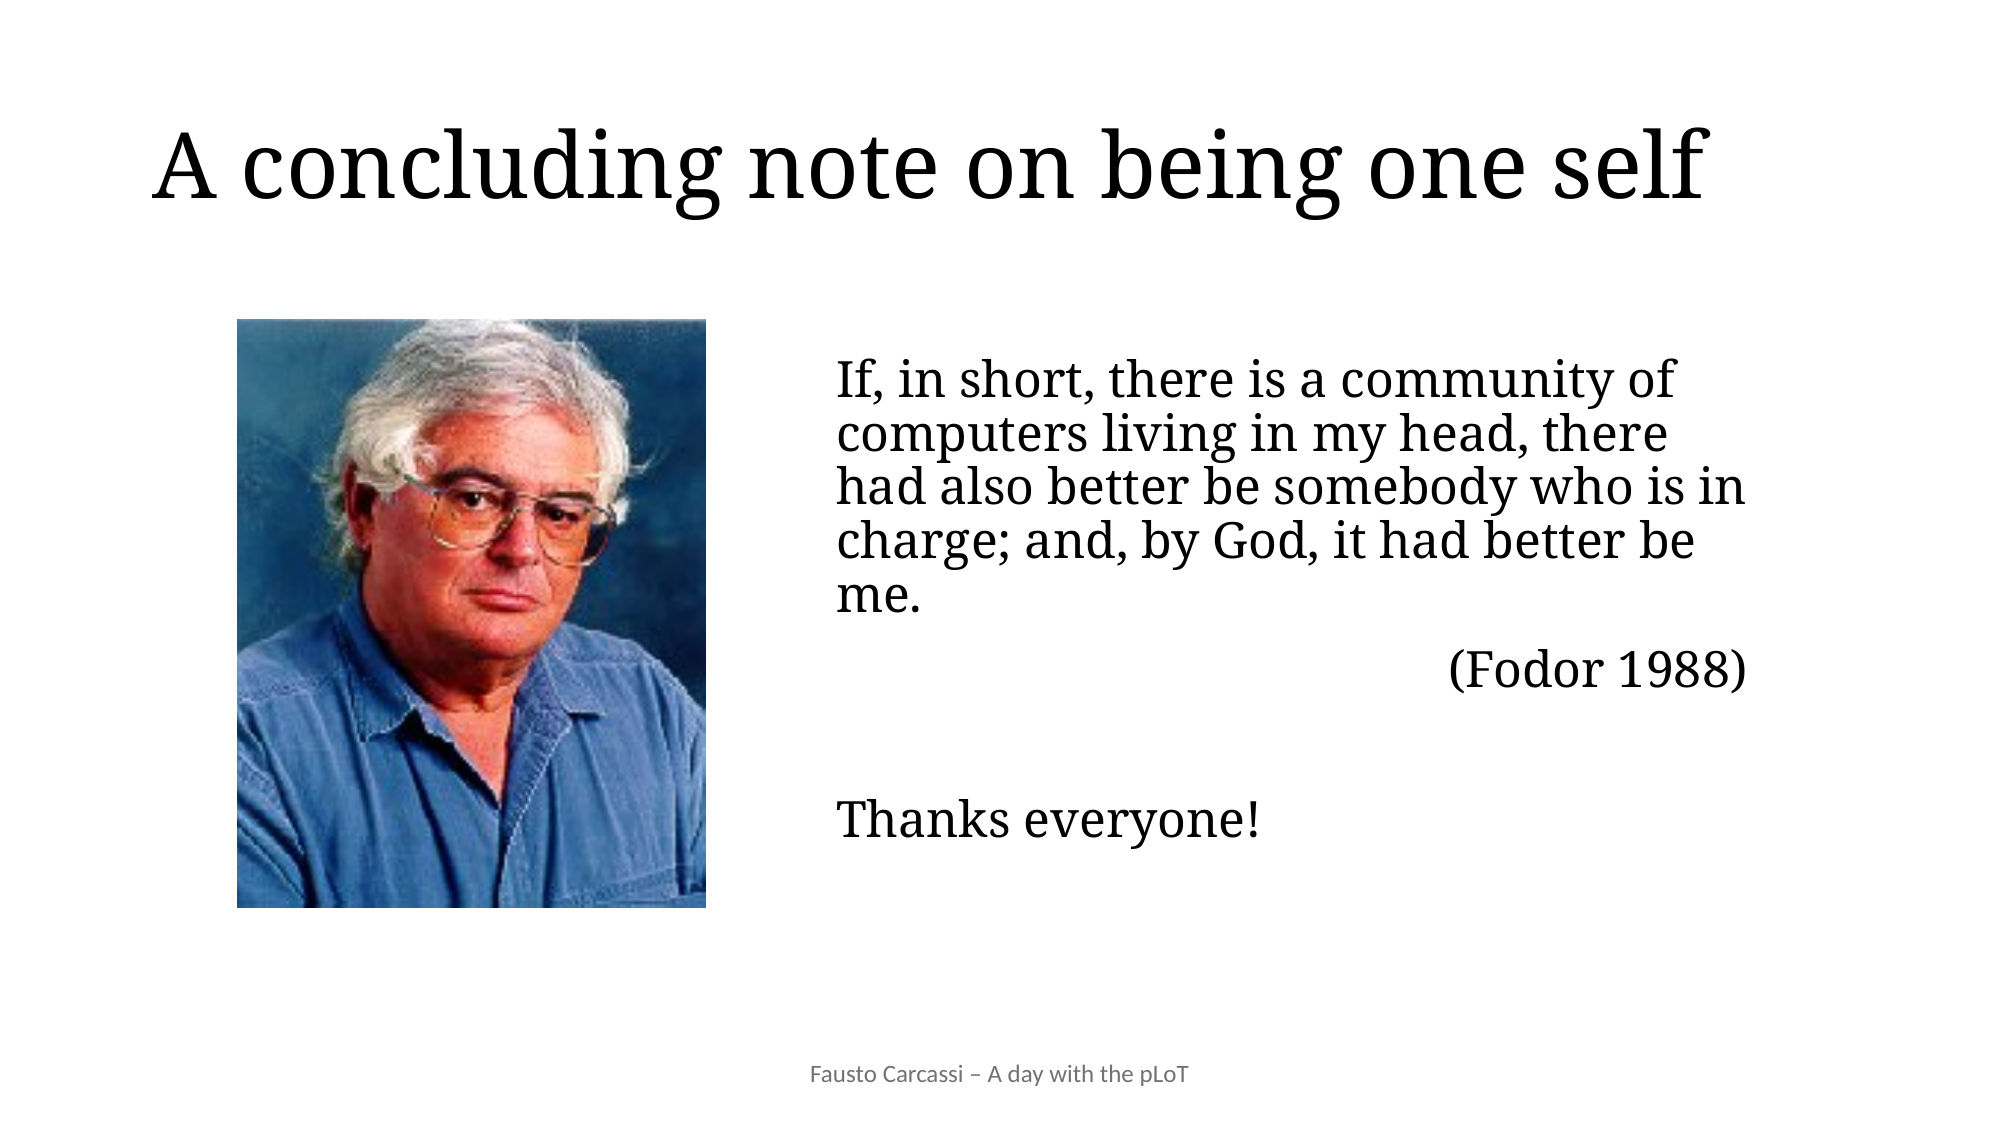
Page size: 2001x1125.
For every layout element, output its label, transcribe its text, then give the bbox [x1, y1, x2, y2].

title A concluding note on being one self [137, 59, 1863, 278]
list If, in short, there is a community of computers living in my head, there had also better be somebody who is in charge; and, by God, it had better be me. (Fodor 1988) Thanks everyone! [821, 346, 1763, 881]
picture [237, 319, 706, 908]
footer Fausto Carcassi – A day with the pLoT [662, 1042, 1338, 1103]
